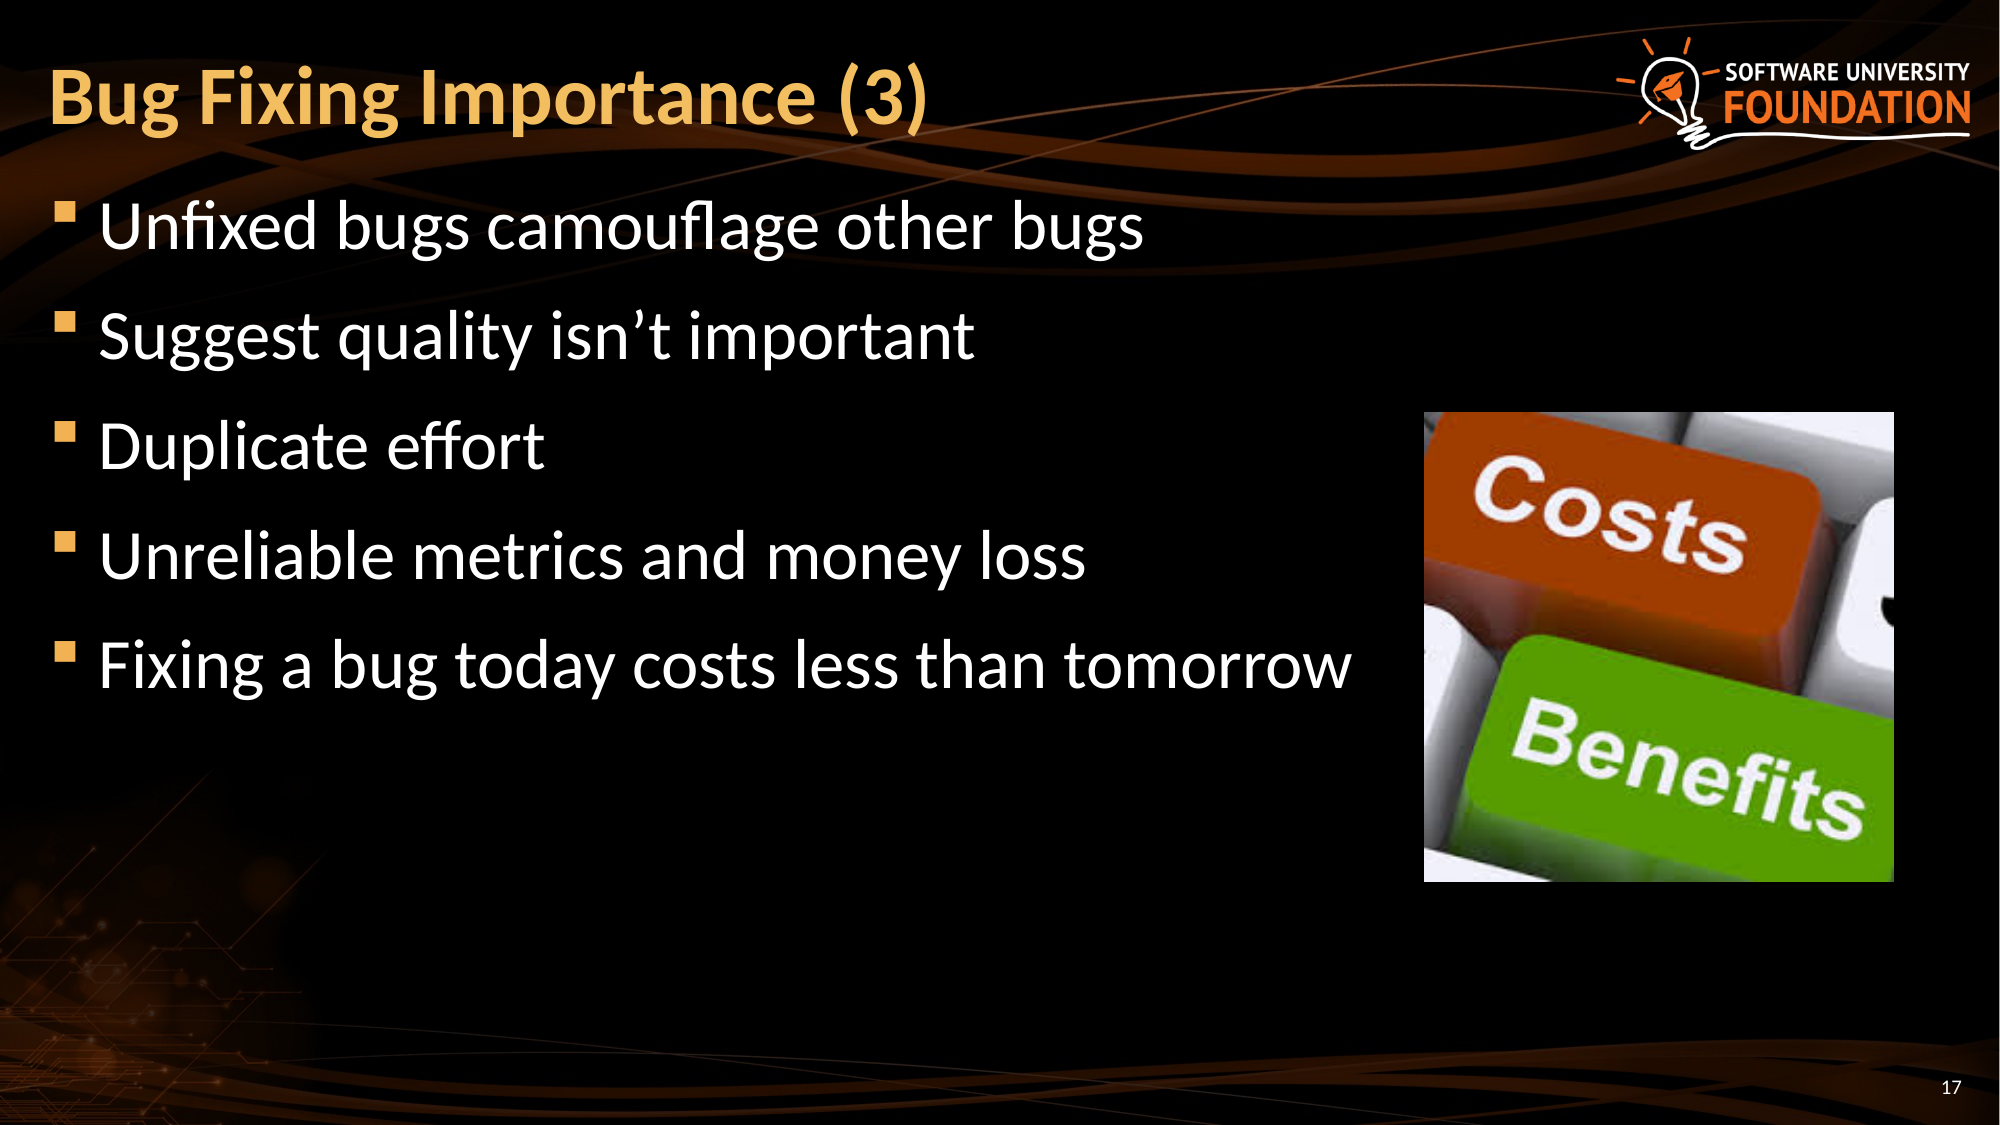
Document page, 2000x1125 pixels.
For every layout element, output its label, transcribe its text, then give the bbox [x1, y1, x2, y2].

text_box [25, 0, 517, 321]
text_box [517, 0, 715, 172]
title Bug Fixing Importance (3) [715, 6, 1602, 172]
list Unfixed bugs camouflage other bugs Suggest quality isn’t important Duplicate effort Unreliable metrics and money loss Fixing a bug today costs less than tomorrow [31, 172, 1968, 1103]
picture [1424, 412, 1894, 882]
picture [0, 0, 2000, 1125]
